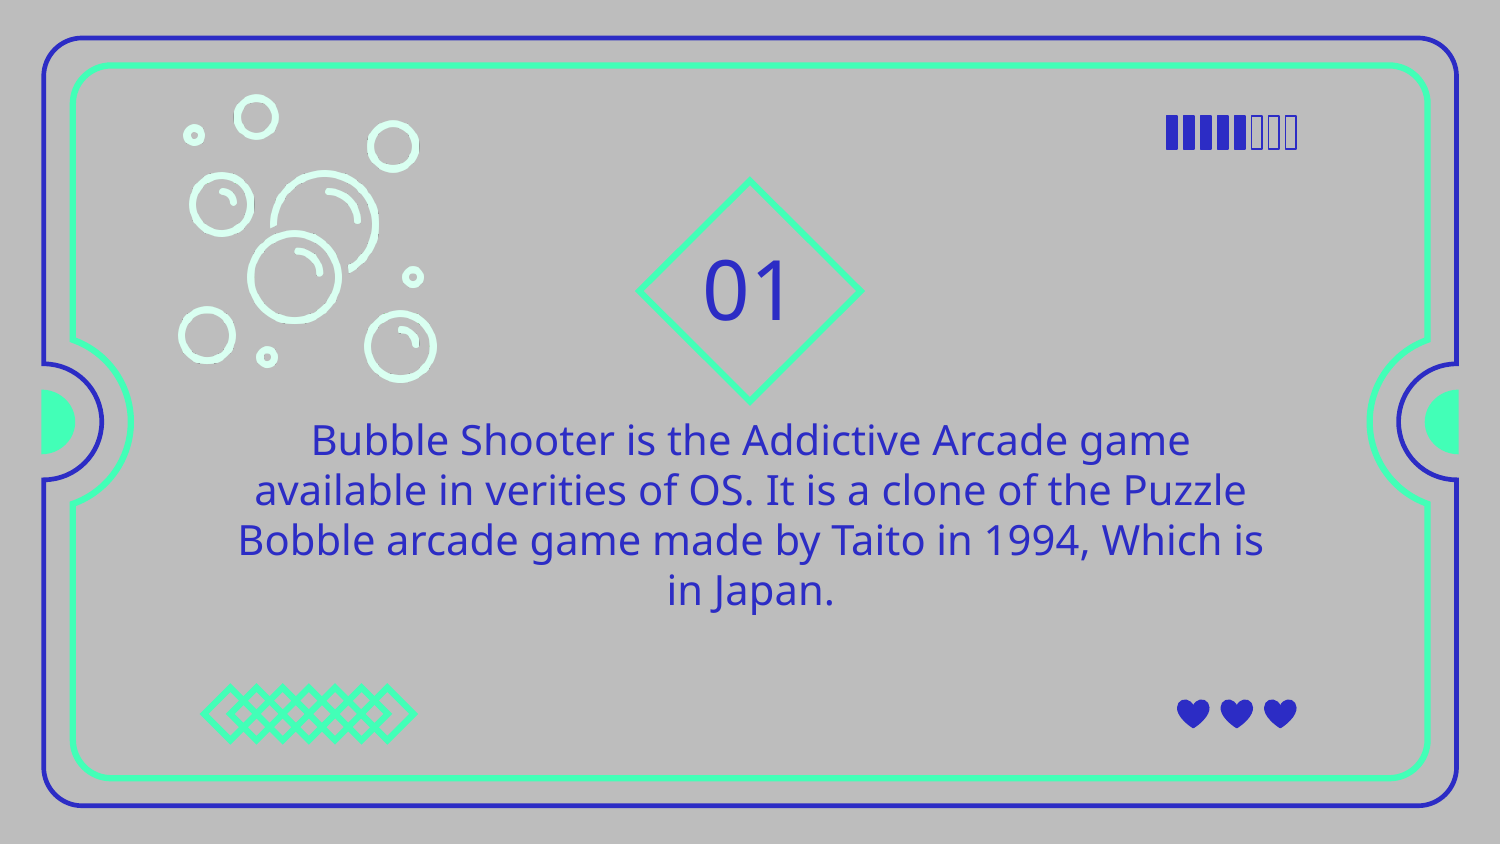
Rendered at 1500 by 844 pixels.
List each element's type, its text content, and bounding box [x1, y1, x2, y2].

text_box [681, 180, 819, 249]
title Bubble Shooter is the Addictive Arcade game available in verities of OS. It is a clone of the Puzzle Bobble arcade game made by Taito in 1994, Which is in Japan. [221, 399, 1281, 629]
title 01 [592, 249, 908, 354]
text_box [702, 354, 798, 399]
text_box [203, 687, 414, 741]
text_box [1166, 115, 1296, 150]
picture [131, 63, 481, 414]
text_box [1177, 699, 1296, 728]
